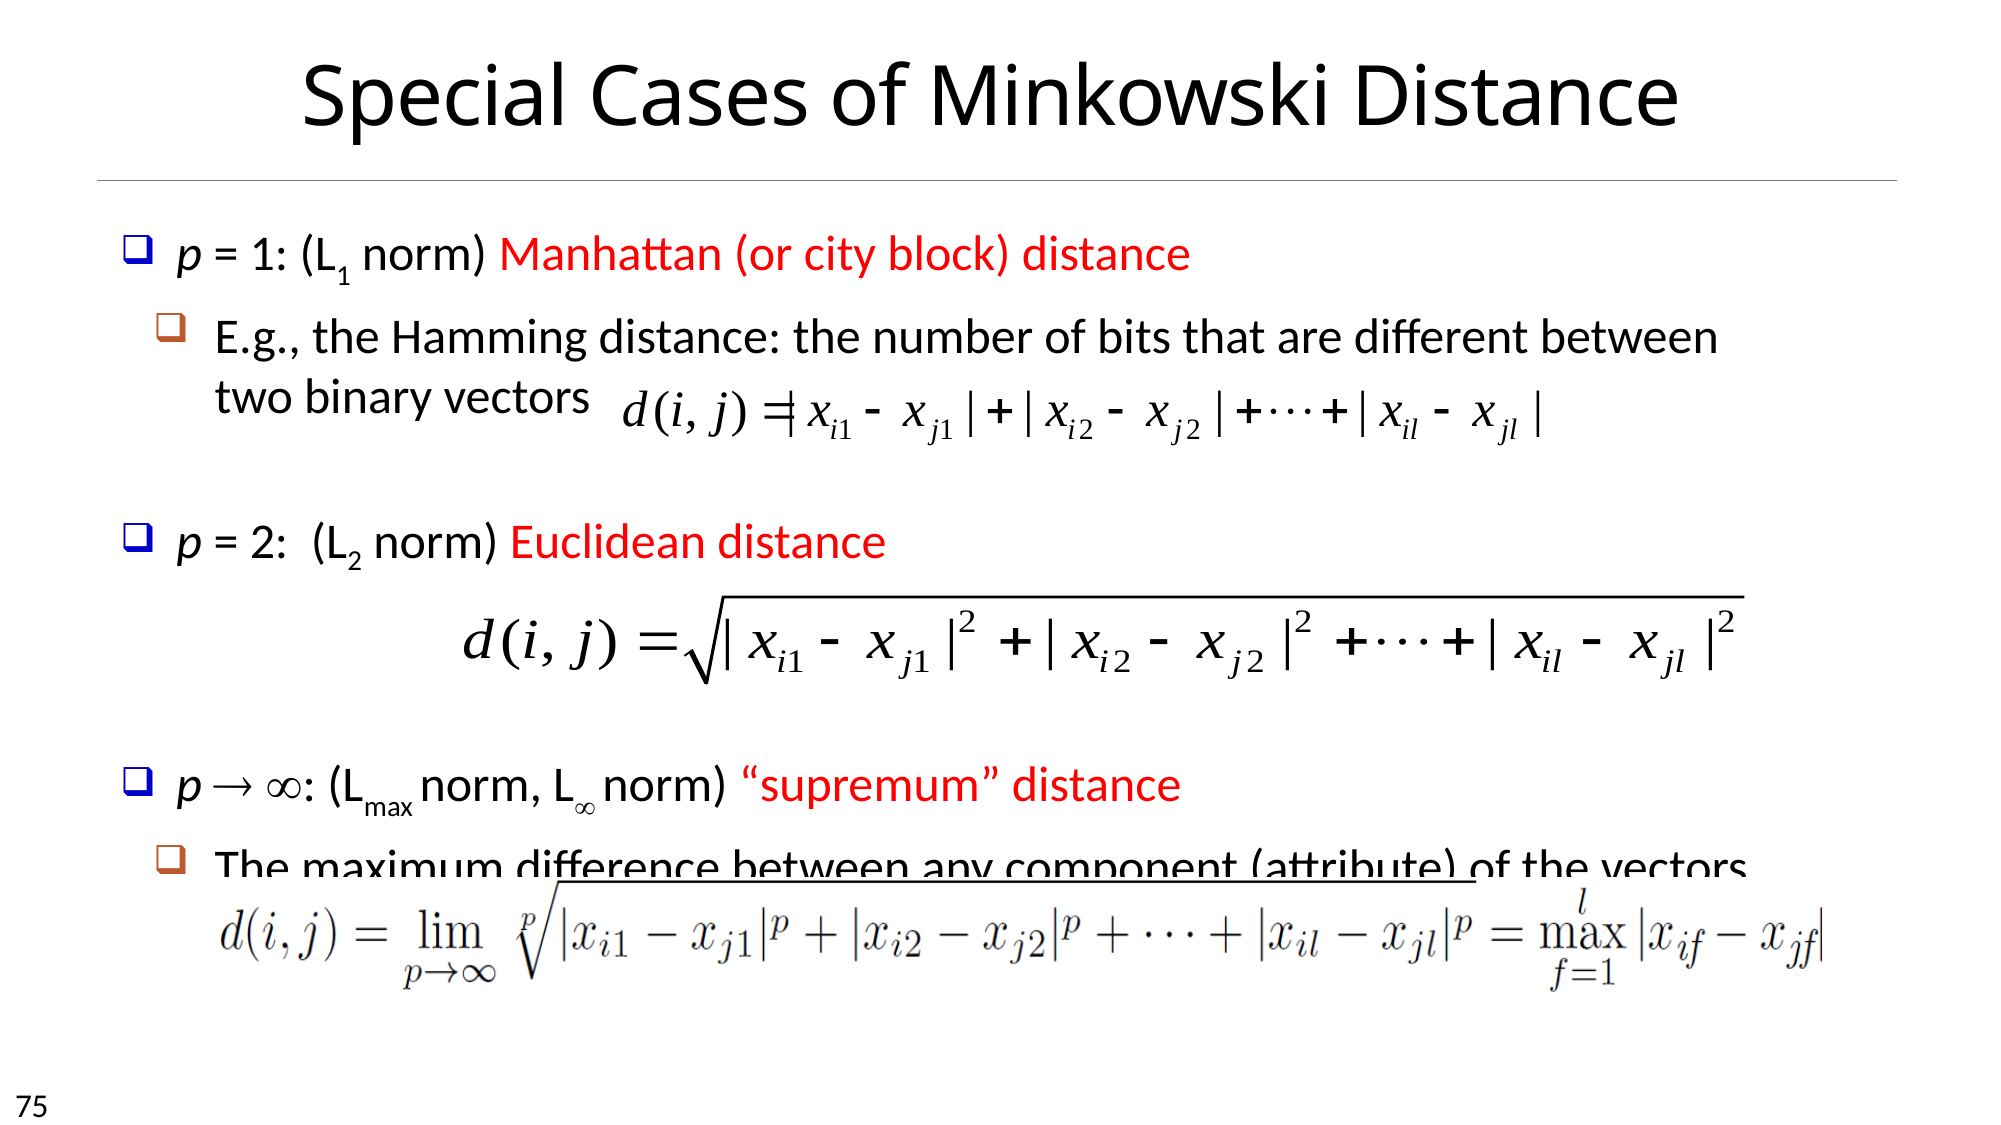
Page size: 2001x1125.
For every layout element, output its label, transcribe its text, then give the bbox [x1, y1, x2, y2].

picture [218, 877, 1823, 992]
list p = 1: (L1 norm) Manhattan (or city block) distance E.g., the Hamming distance: the number of bits that are different between two binary vectors p = 2: (L2 norm) Euclidean distance p  : (Lmax norm, L norm) “supremum” distance The maximum difference between any component (attribute) of the vectors [105, 212, 1823, 878]
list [451, 582, 1759, 697]
title Special Cases of Minkowski Distance [33, 50, 1950, 150]
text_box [613, 374, 1550, 457]
